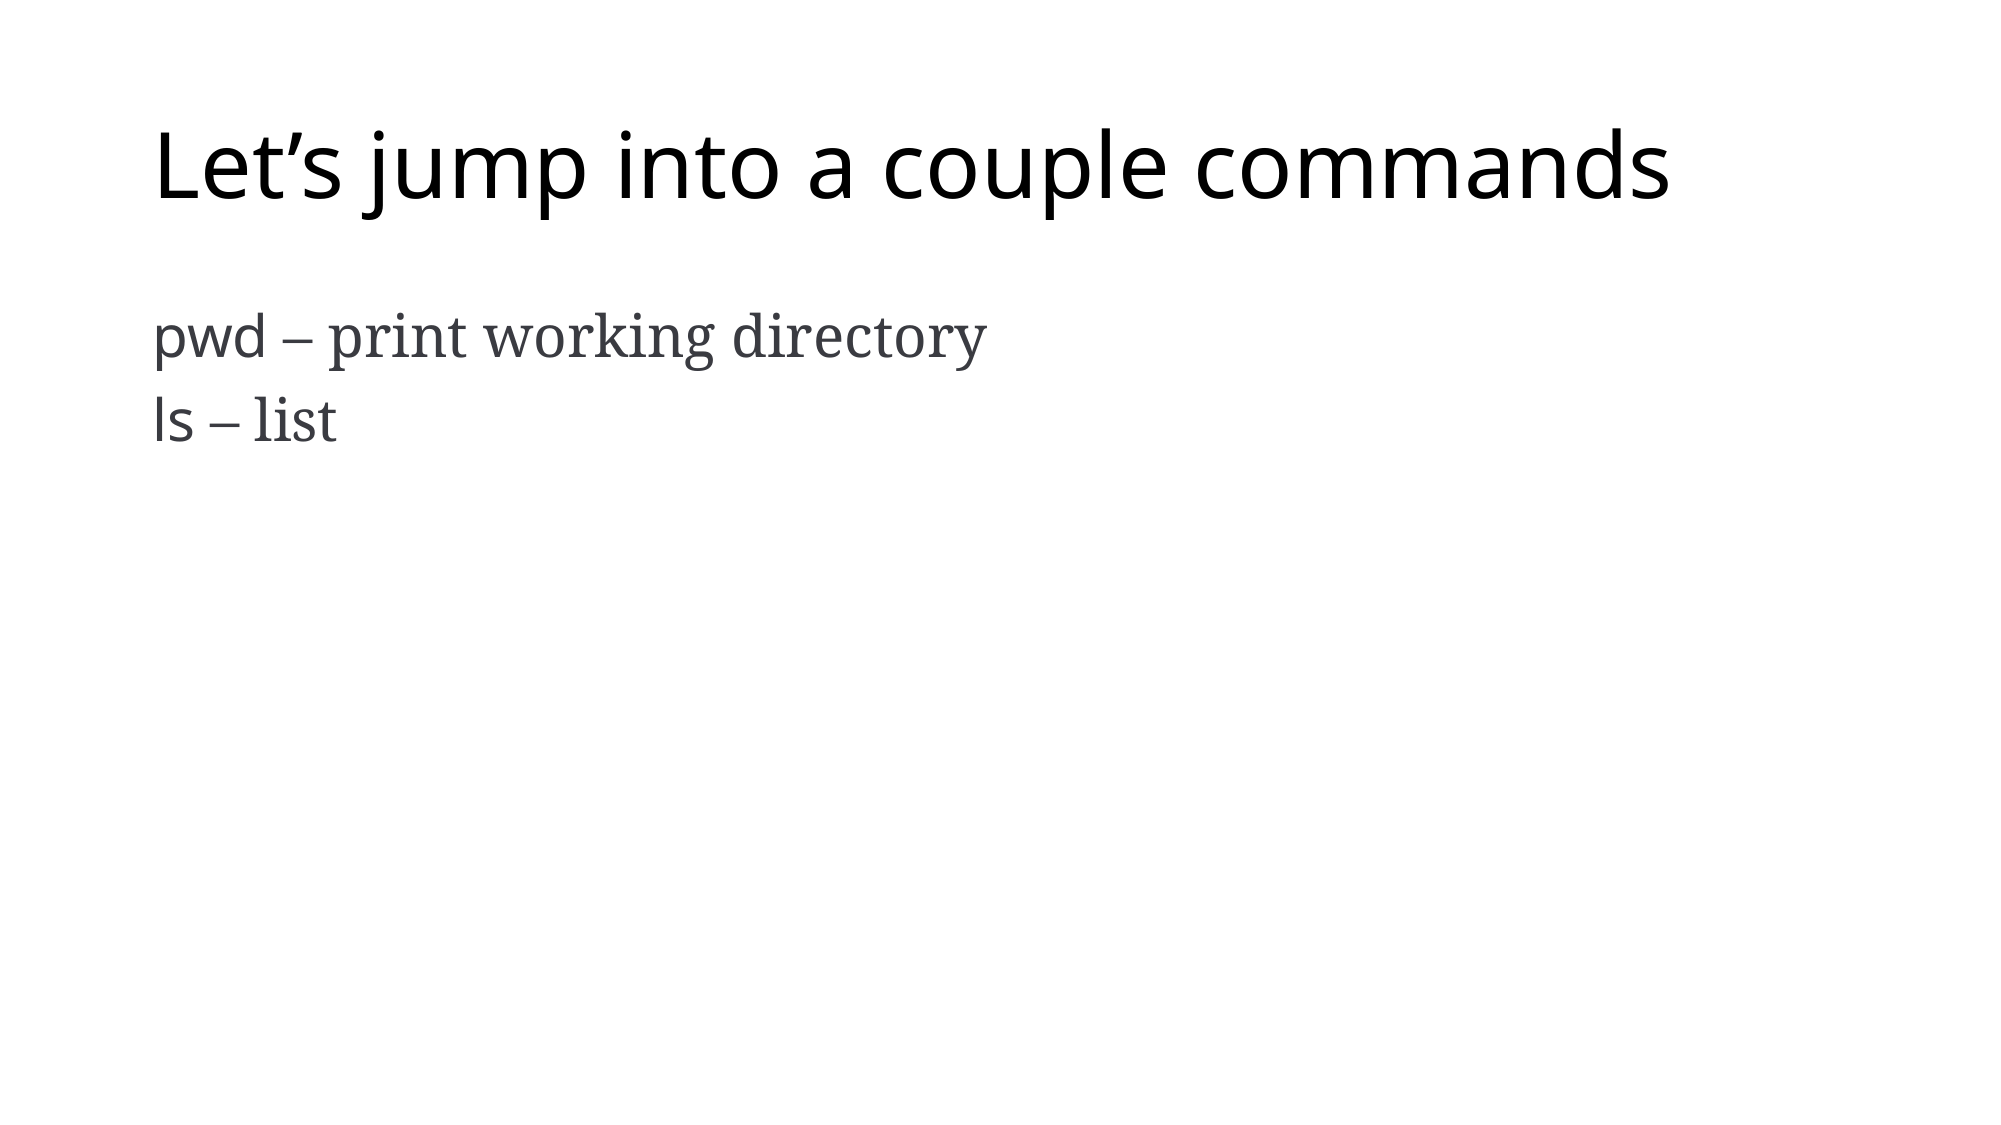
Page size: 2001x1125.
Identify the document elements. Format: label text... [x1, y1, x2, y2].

list pwd – print working directory ls – list [137, 299, 1863, 1014]
title Let’s jump into a couple commands [137, 59, 1863, 278]
